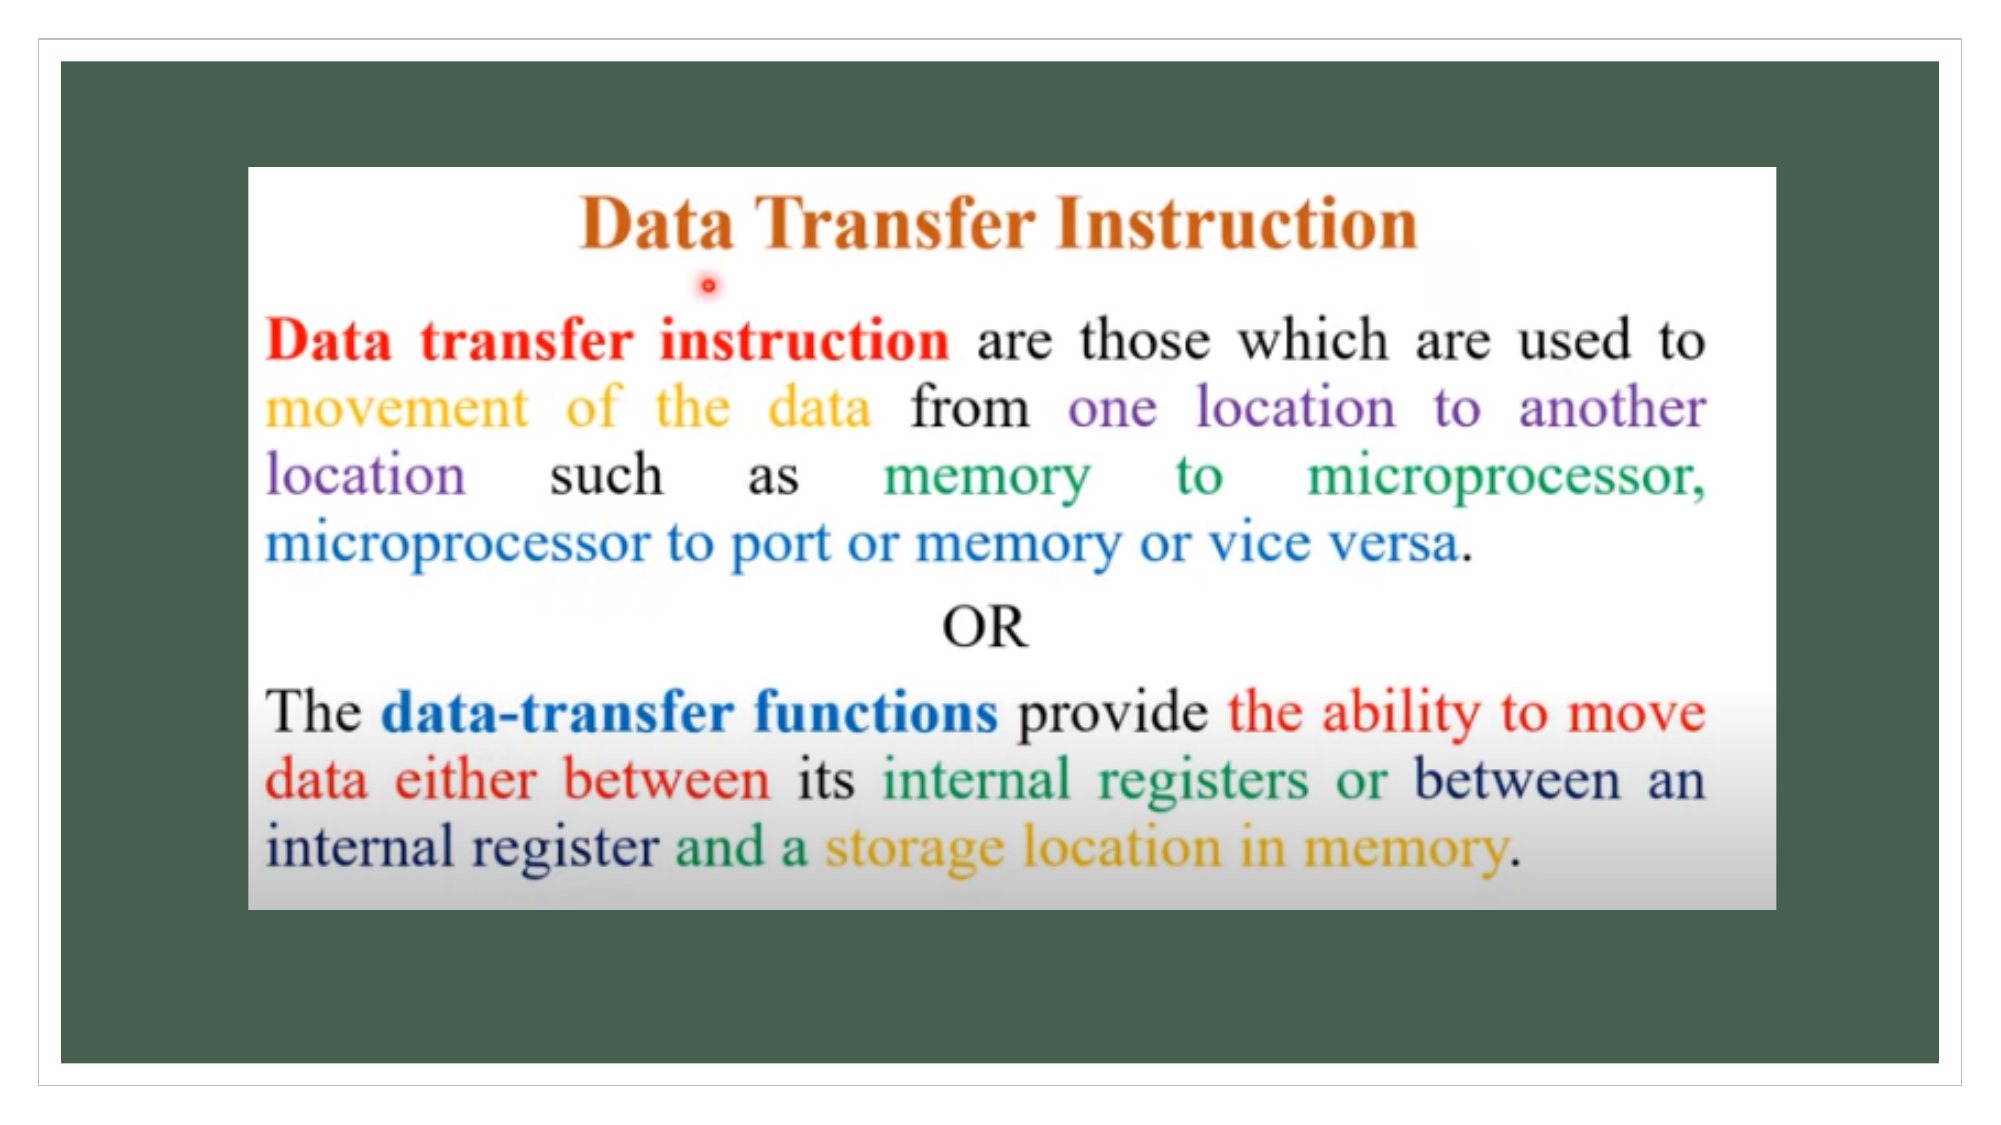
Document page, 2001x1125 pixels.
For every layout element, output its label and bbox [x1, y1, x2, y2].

list [248, 167, 1777, 910]
